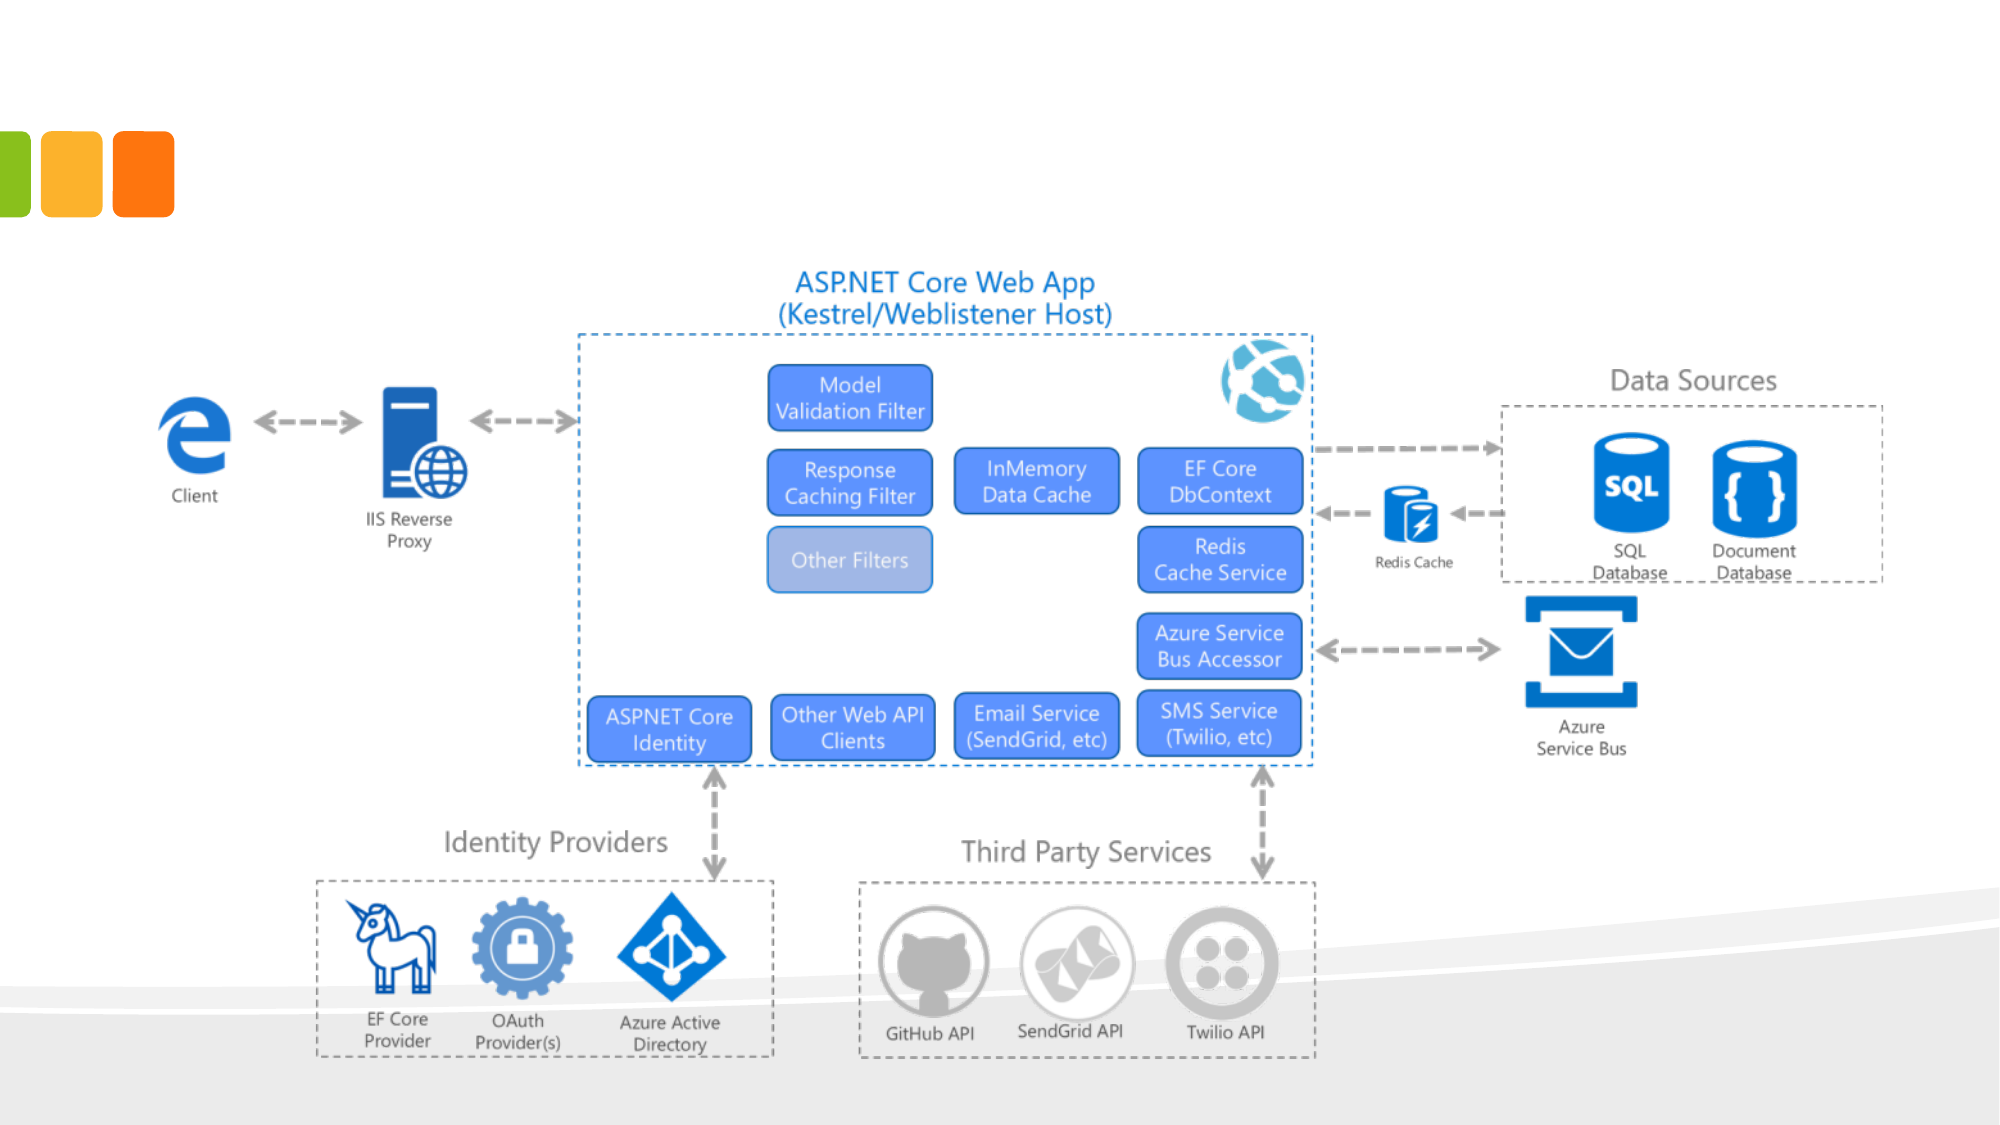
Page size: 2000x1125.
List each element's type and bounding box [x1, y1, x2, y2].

picture [116, 266, 1884, 1077]
